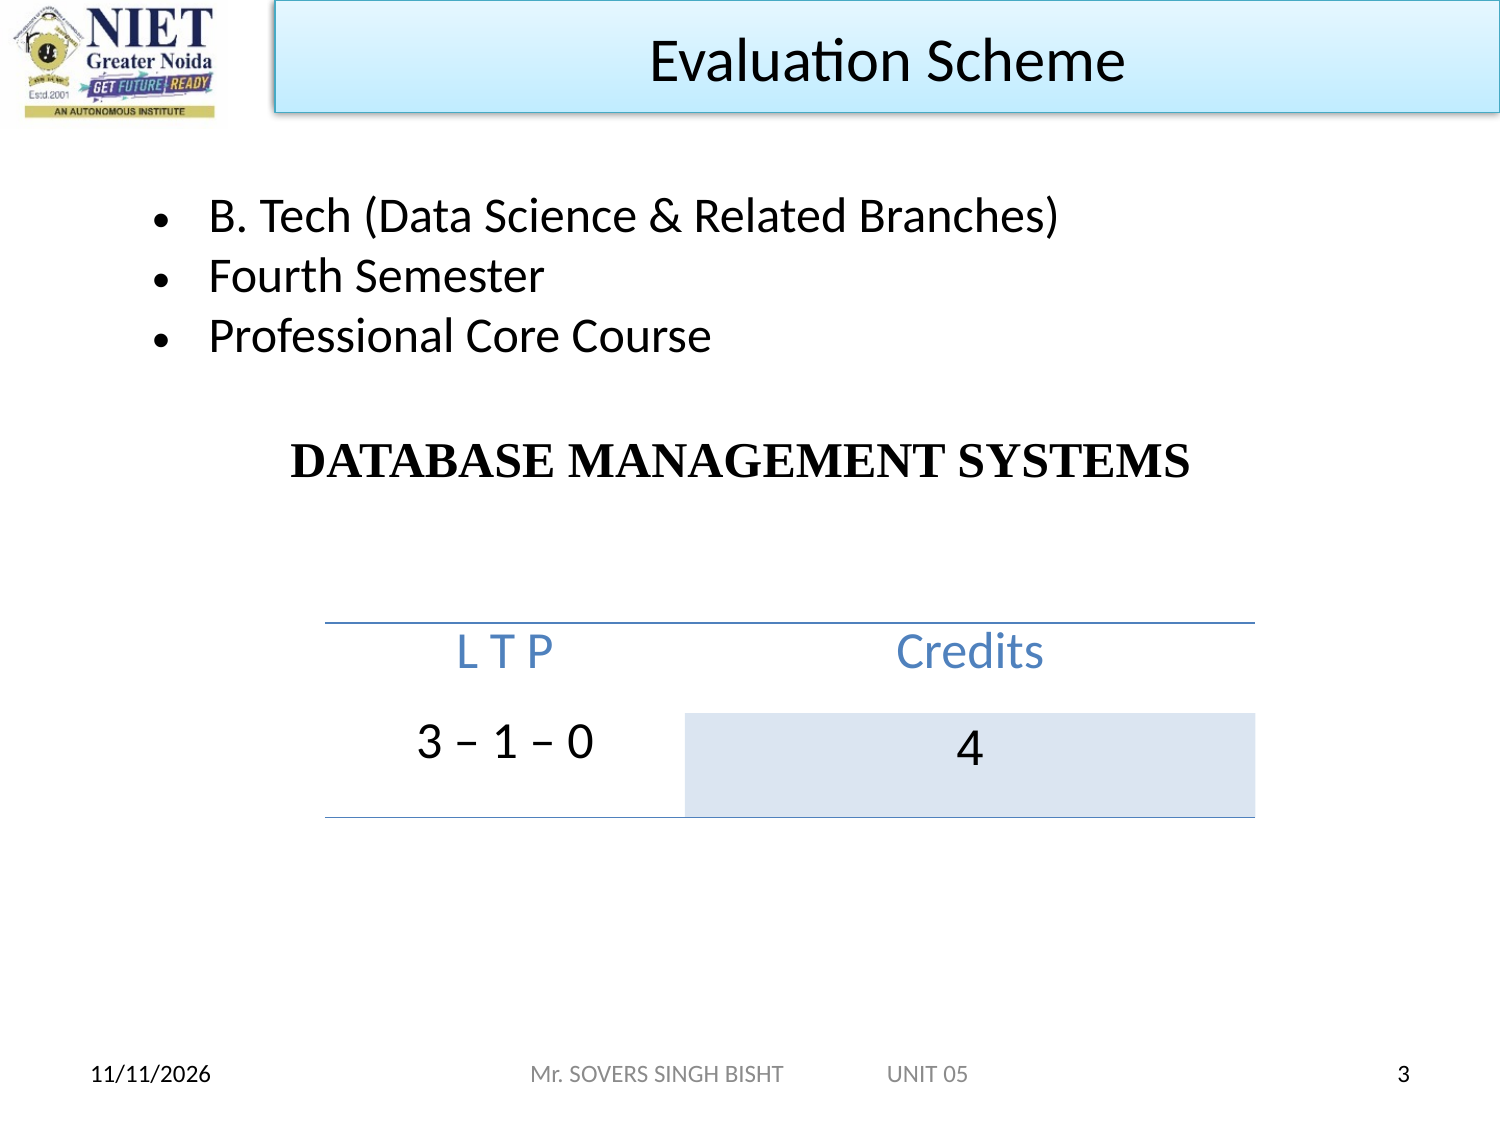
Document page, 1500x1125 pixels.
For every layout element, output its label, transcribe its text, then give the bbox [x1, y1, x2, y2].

picture [0, 0, 238, 130]
footer Mr. SOVERS SINGH BISHT UNIT 05 [512, 1042, 988, 1103]
text_box B. Tech (Data Science & Related Branches) Fourth Semester Professional Core Course DATABASE MANAGEMENT SYSTEMS [137, 187, 1333, 818]
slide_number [75, 1042, 425, 1103]
text_box Evaluation Scheme [274, 0, 1500, 113]
slide_number 3 [1074, 1042, 1425, 1103]
